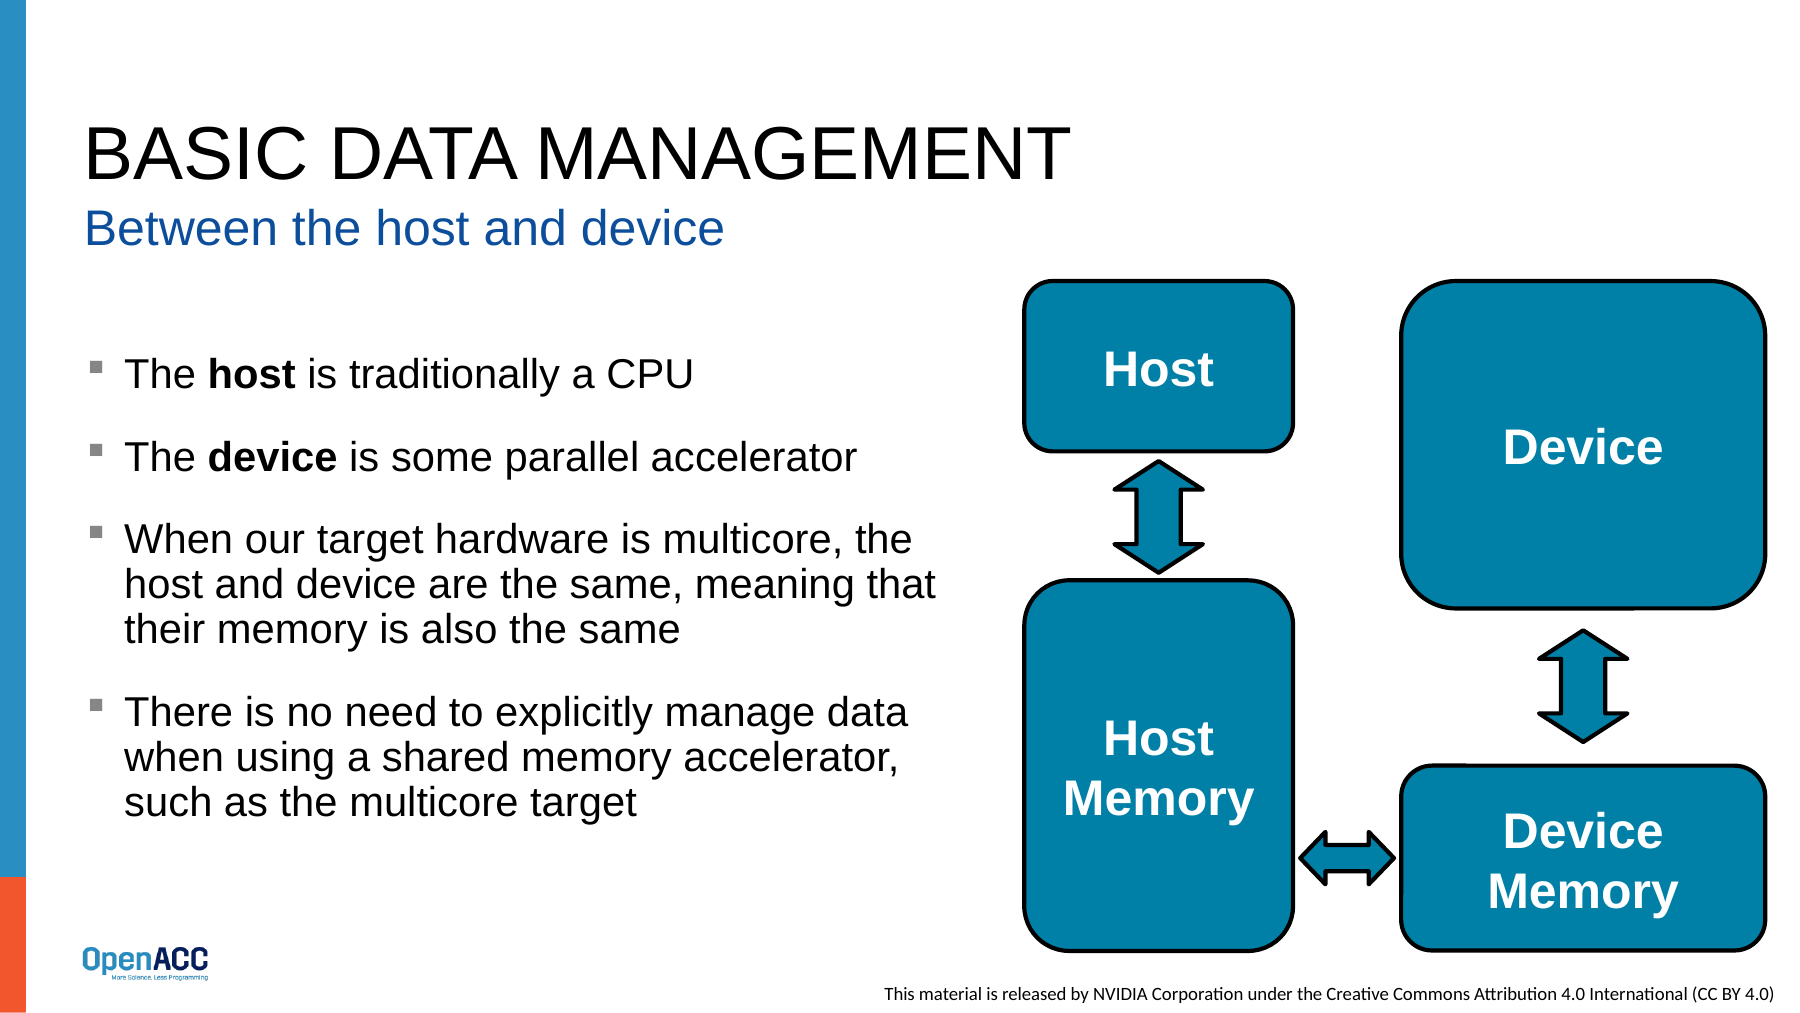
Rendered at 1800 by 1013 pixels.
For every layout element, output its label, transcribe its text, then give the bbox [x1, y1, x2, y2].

text_box Device [1399, 278, 1768, 611]
text_box Device Memory [1399, 763, 1768, 953]
picture [81, 956, 208, 981]
title Basic data management [68, 106, 1706, 194]
text_box [1298, 829, 1397, 887]
text_box [1112, 459, 1205, 575]
text_box [1536, 628, 1630, 744]
list Between the host and device [68, 194, 1706, 282]
text_box Host [1022, 278, 1296, 454]
text_box Host Memory [1022, 578, 1296, 954]
list The host is traditionally a CPU The device is some parallel accelerator When our target hardware is multicore, the host and device are the same, meaning that their memory is also the same There is no need to explicitly manage data when using a shared memory accelerator, such as the multicore target [71, 344, 973, 956]
